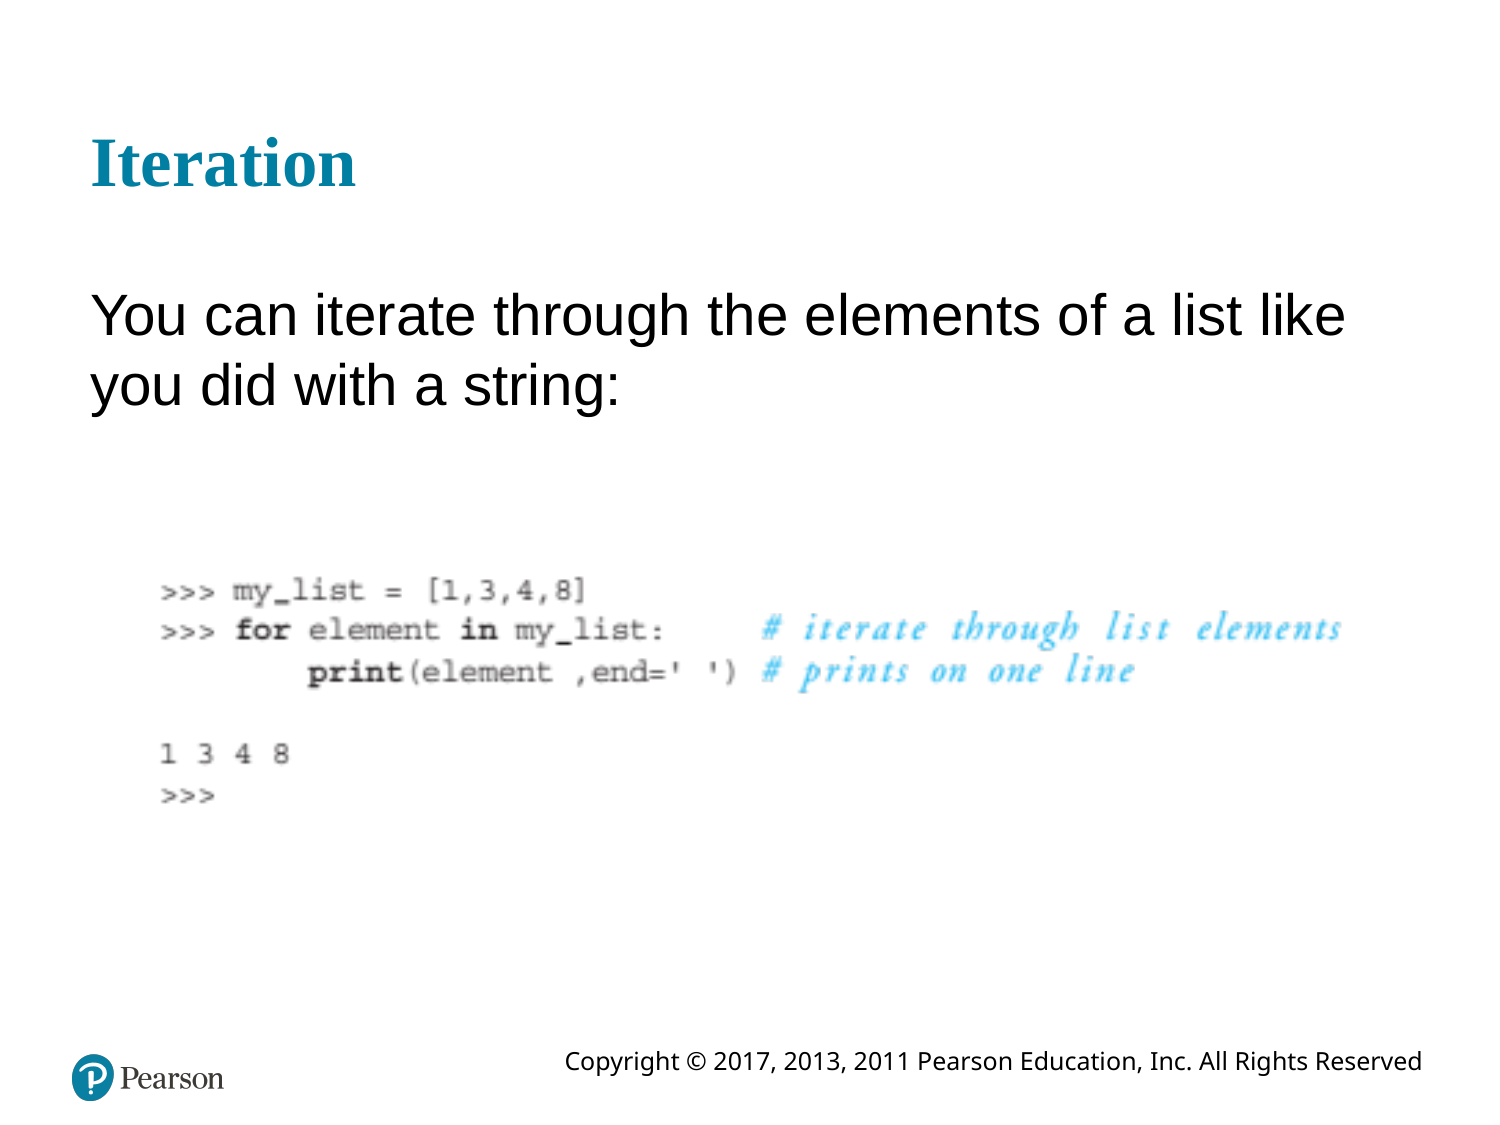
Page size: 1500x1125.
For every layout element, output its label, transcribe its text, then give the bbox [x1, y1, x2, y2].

picture [98, 1054, 224, 1101]
picture [142, 564, 1356, 810]
picture [72, 1054, 88, 1070]
title Iteration [75, 35, 1425, 216]
list You can iterate through the elements of a list like you did with a string: [75, 262, 1425, 467]
picture [80, 1063, 106, 1088]
picture [72, 1087, 83, 1101]
